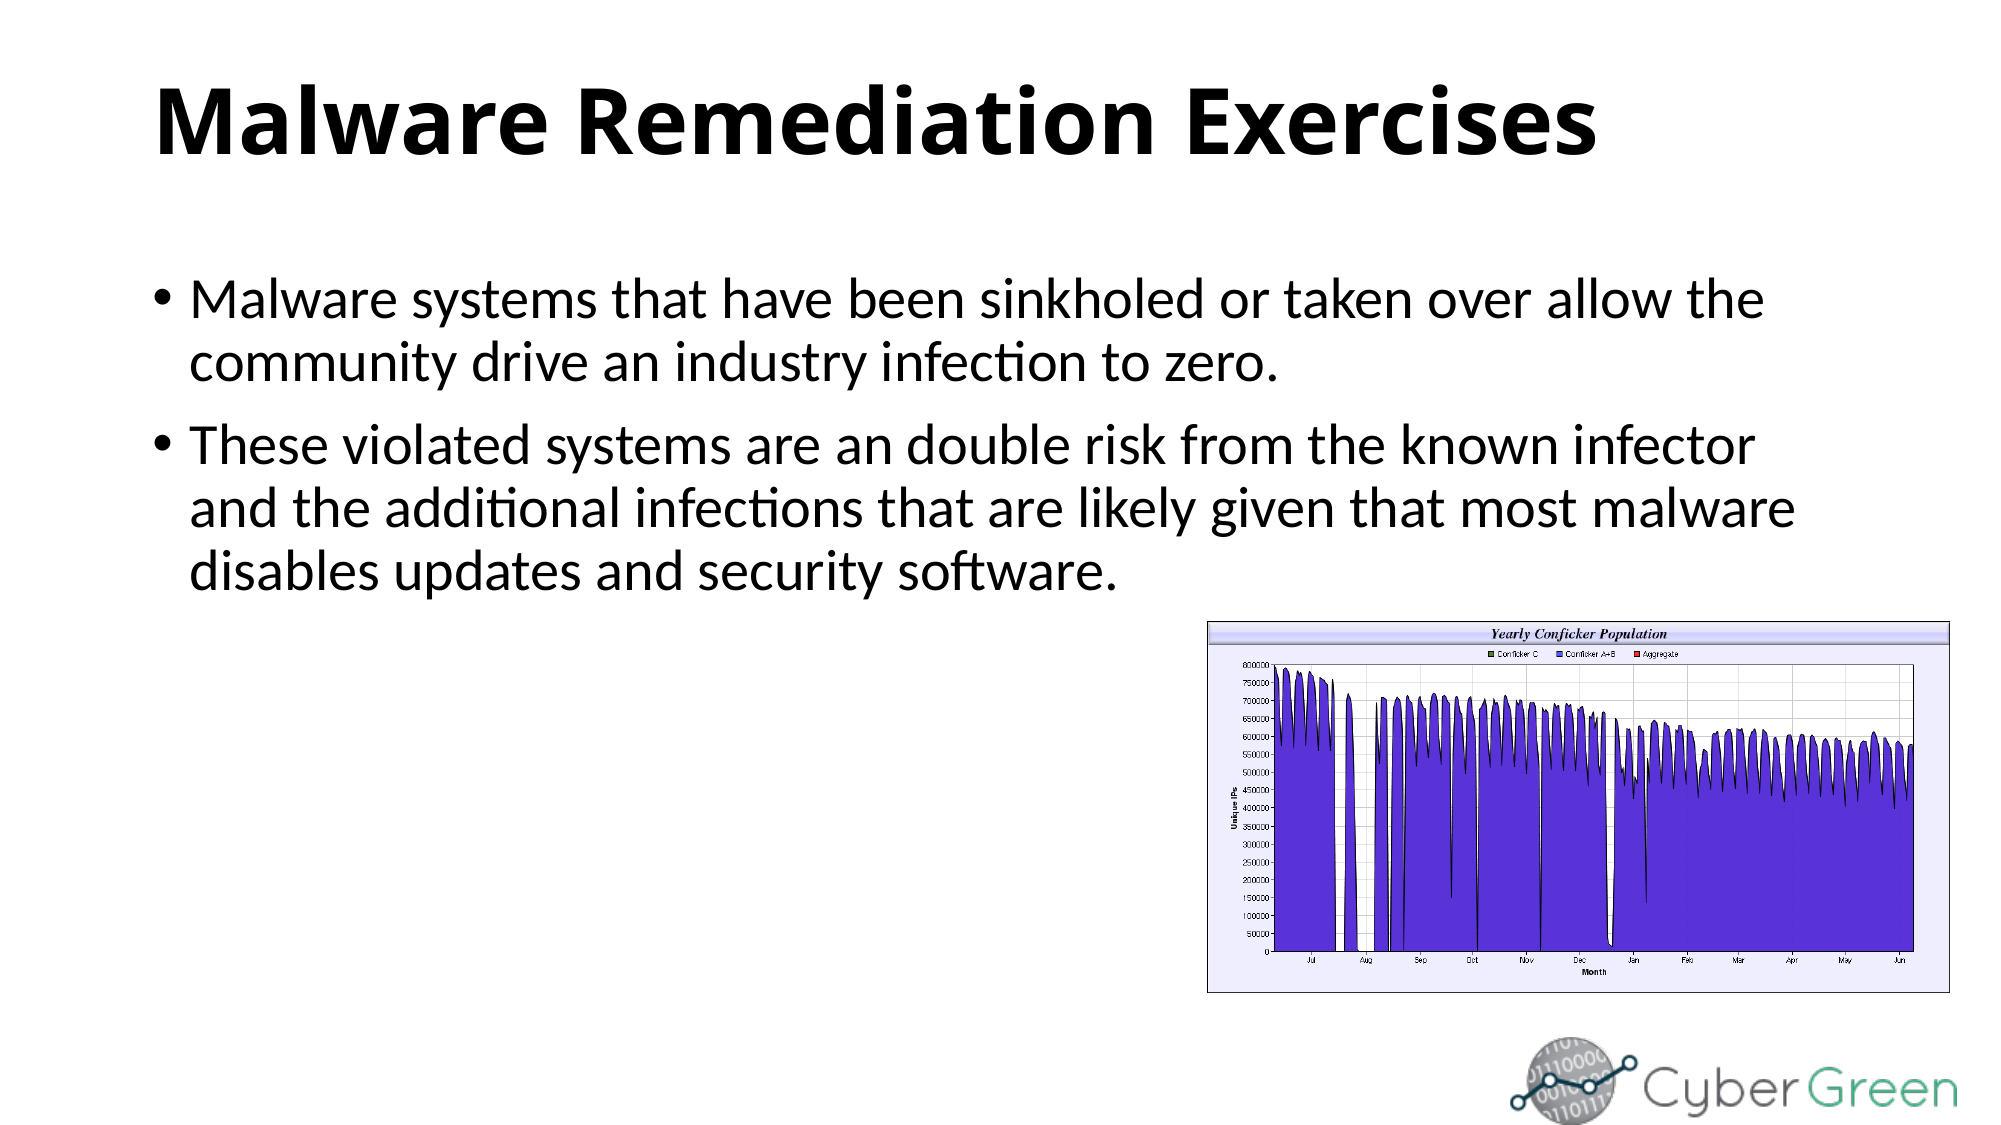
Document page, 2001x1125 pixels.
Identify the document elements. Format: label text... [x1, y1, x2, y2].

list Malware systems that have been sinkholed or taken over allow the community drive an industry infection to zero. These violated systems are an double risk from the known infector and the additional infections that are likely given that most malware disables updates and security software. [137, 260, 1863, 975]
picture [1207, 621, 1950, 993]
title Malware Remediation Exercises [137, 57, 1863, 192]
picture [1509, 1037, 1957, 1125]
